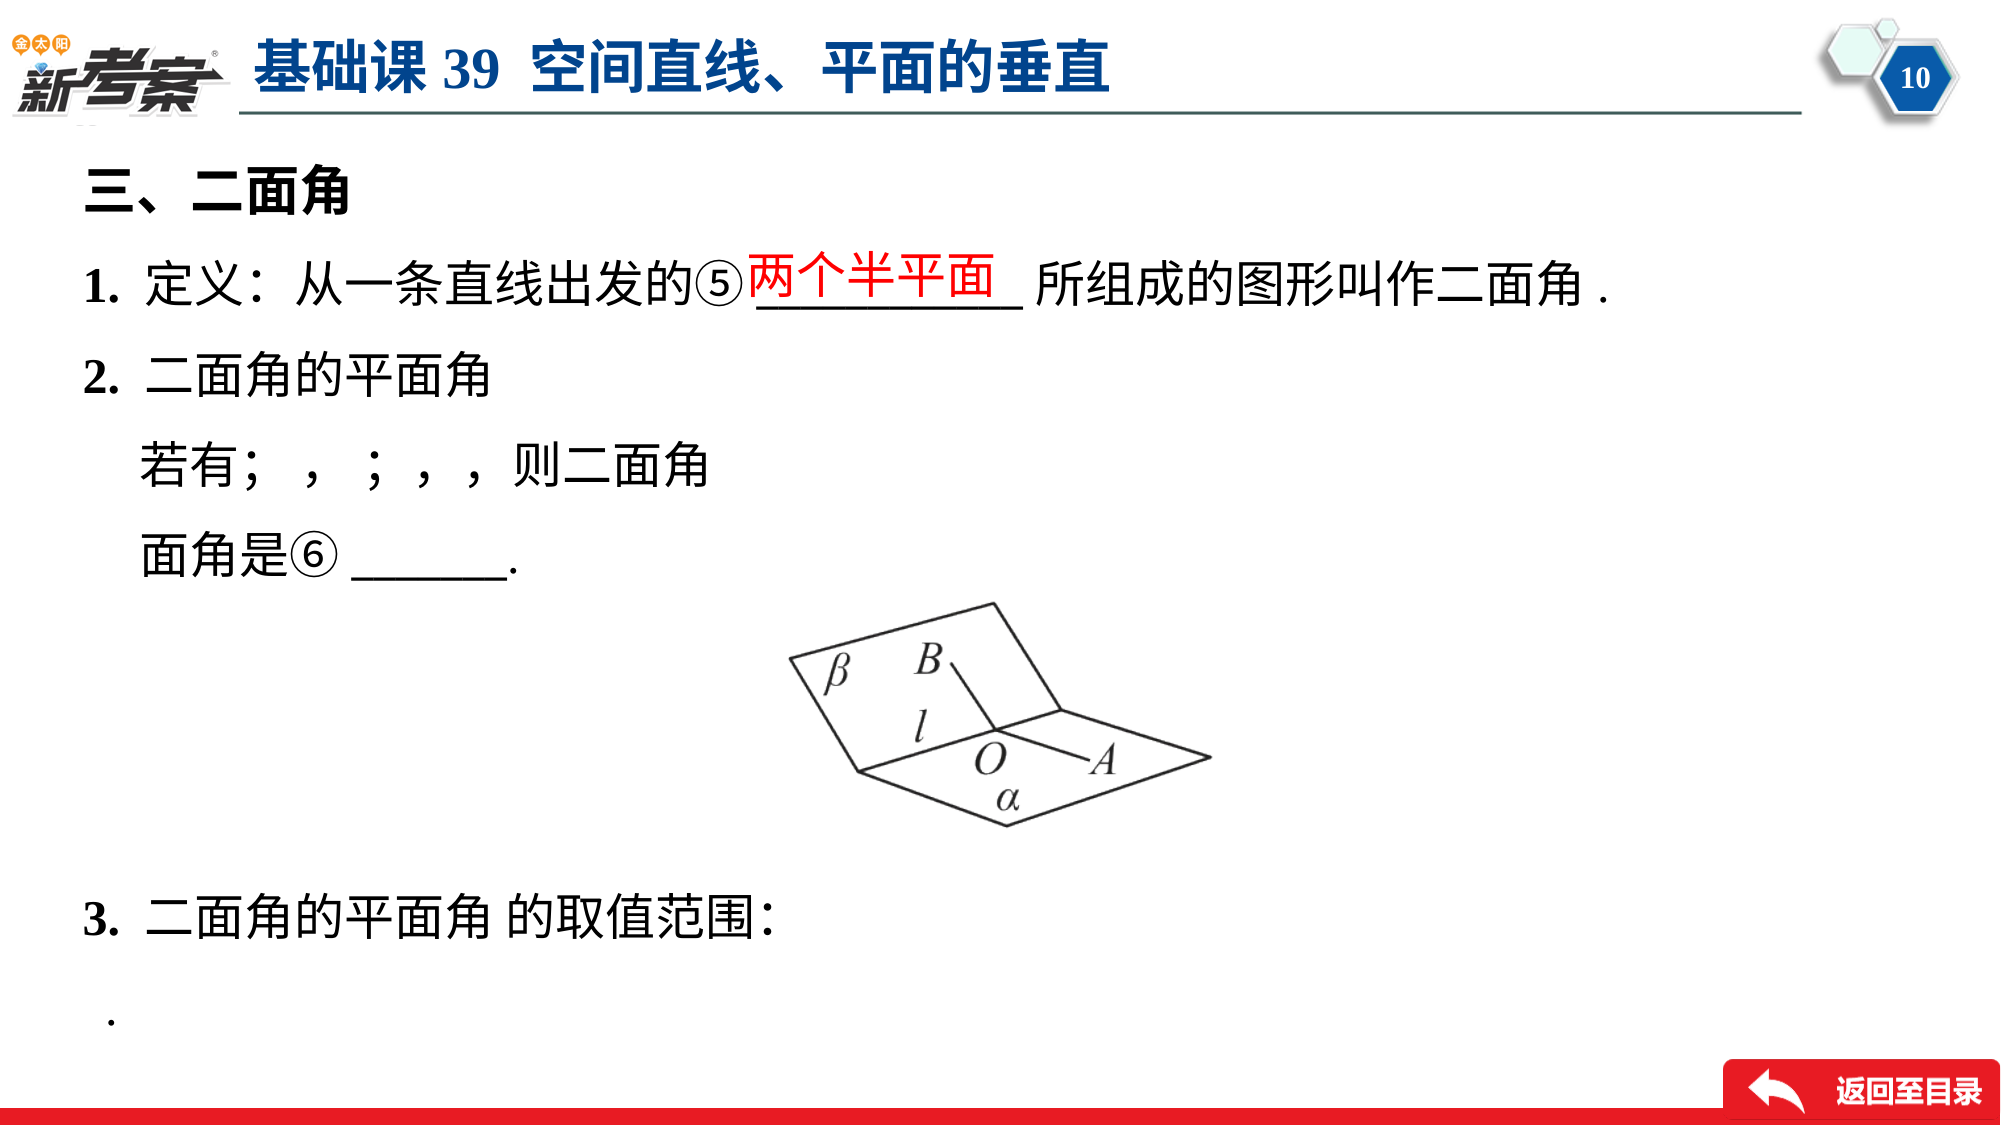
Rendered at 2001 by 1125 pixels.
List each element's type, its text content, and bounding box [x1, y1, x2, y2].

text_box 1. 定义：从一条直线出发的⑤____________所组成的图形叫作二面角. [82, 221, 1917, 302]
text_box 三、二面角 [82, 124, 1917, 221]
text_box 两个半平面 [728, 215, 1015, 295]
picture [0, 0, 2001, 1125]
